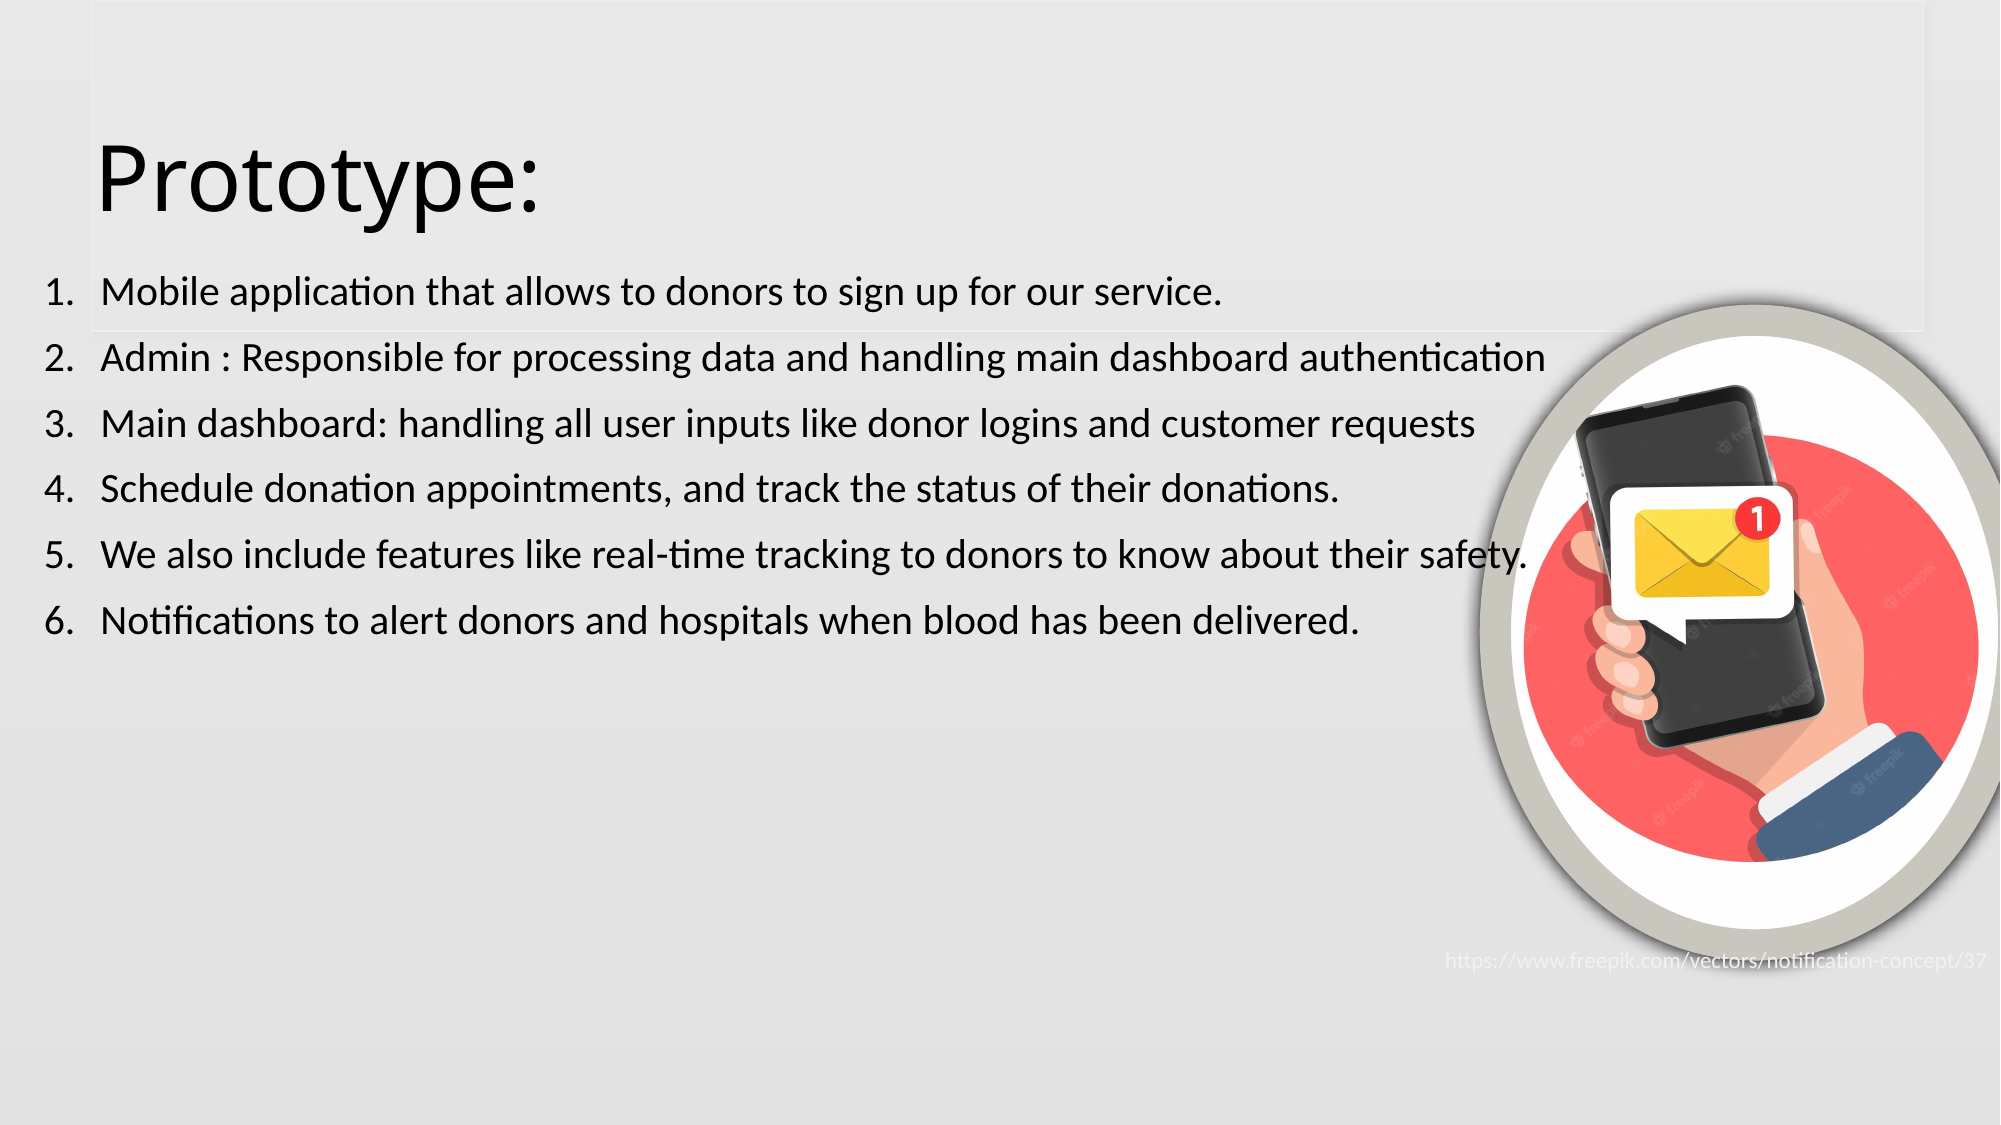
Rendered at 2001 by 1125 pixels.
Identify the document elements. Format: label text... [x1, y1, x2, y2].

list Mobile application that allows to donors to sign up for our service. Admin : Responsible for processing data and handling main dashboard authentication Main dashboard: handling all user inputs like donor logins and customer requests Schedule donation appointments, and track the status of their donations. We also include features like real-time tracking to donors to know about their safety. Notifications to alert donors and hospitals when blood has been delivered. [29, 261, 1741, 905]
text_box https://www.freepik.com/vectors/notification-concept/37 [1430, 938, 2000, 981]
title Prototype: [79, 73, 1805, 291]
picture [1495, 320, 2001, 945]
